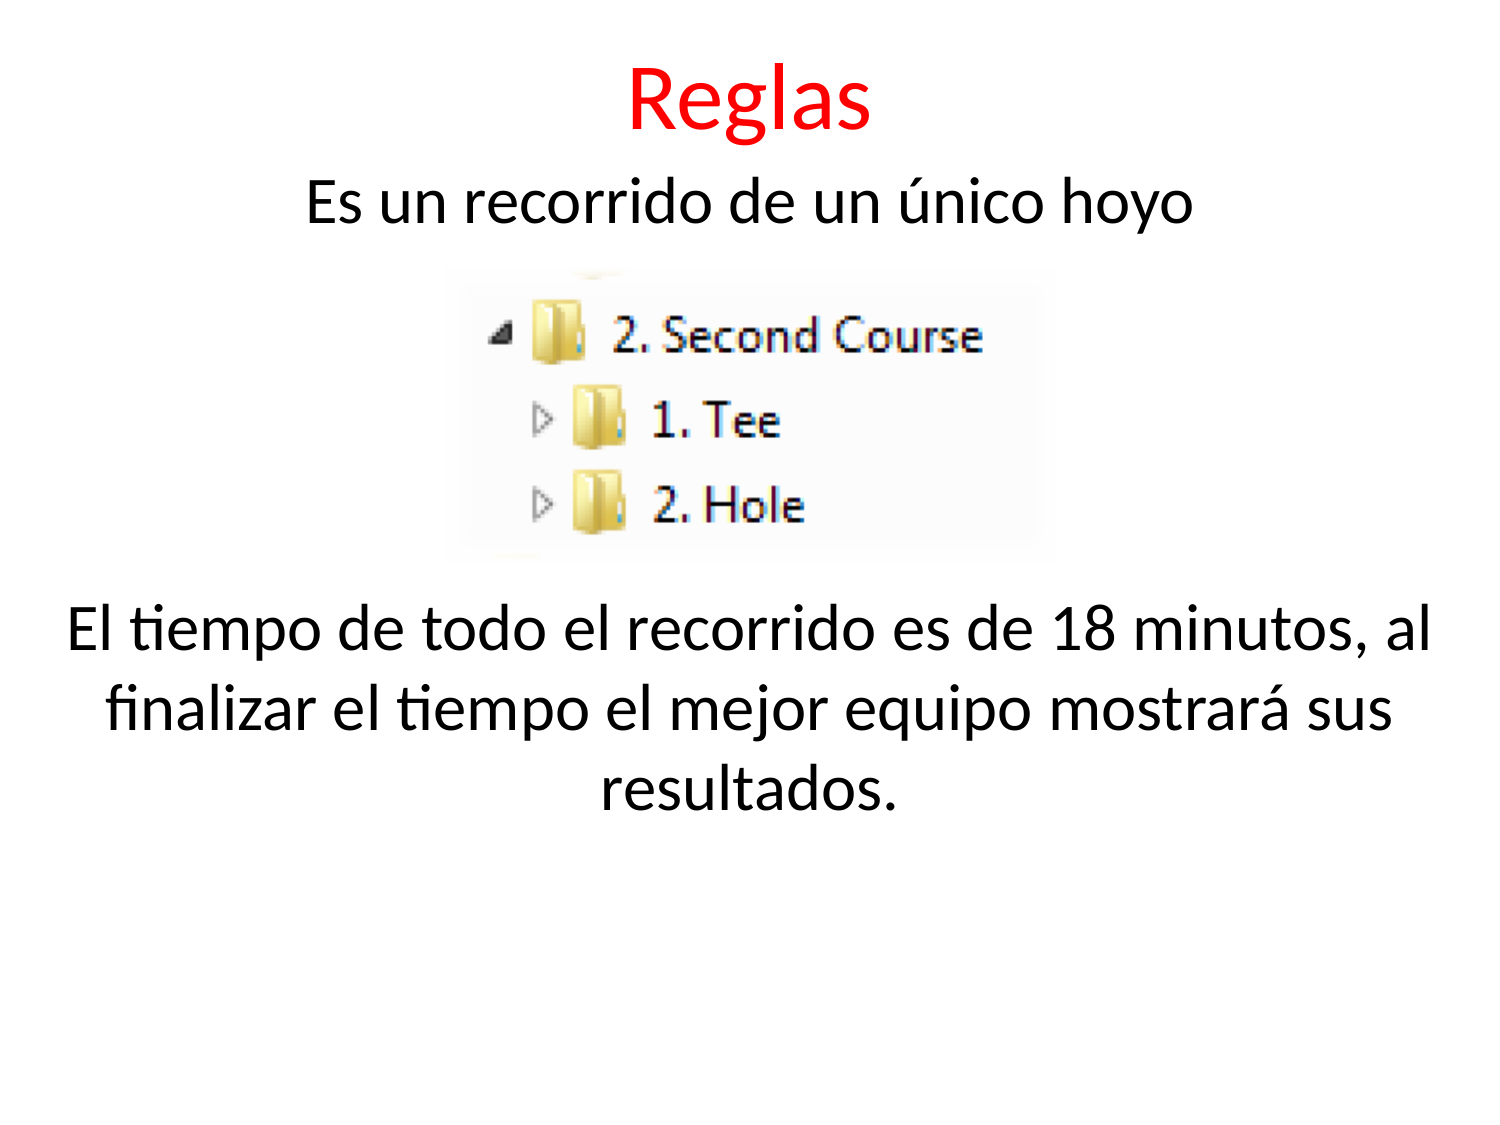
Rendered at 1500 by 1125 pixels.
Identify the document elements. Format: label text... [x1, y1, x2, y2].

picture [443, 266, 1057, 563]
title Reglas [75, 26, 1425, 148]
text_box Es un recorrido de un único hoyo [41, 148, 1459, 244]
text_box El tiempo de todo el recorrido es de 18 minutos, al finalizar el tiempo el mejor equipo mostrará sus resultados. [41, 576, 1459, 832]
